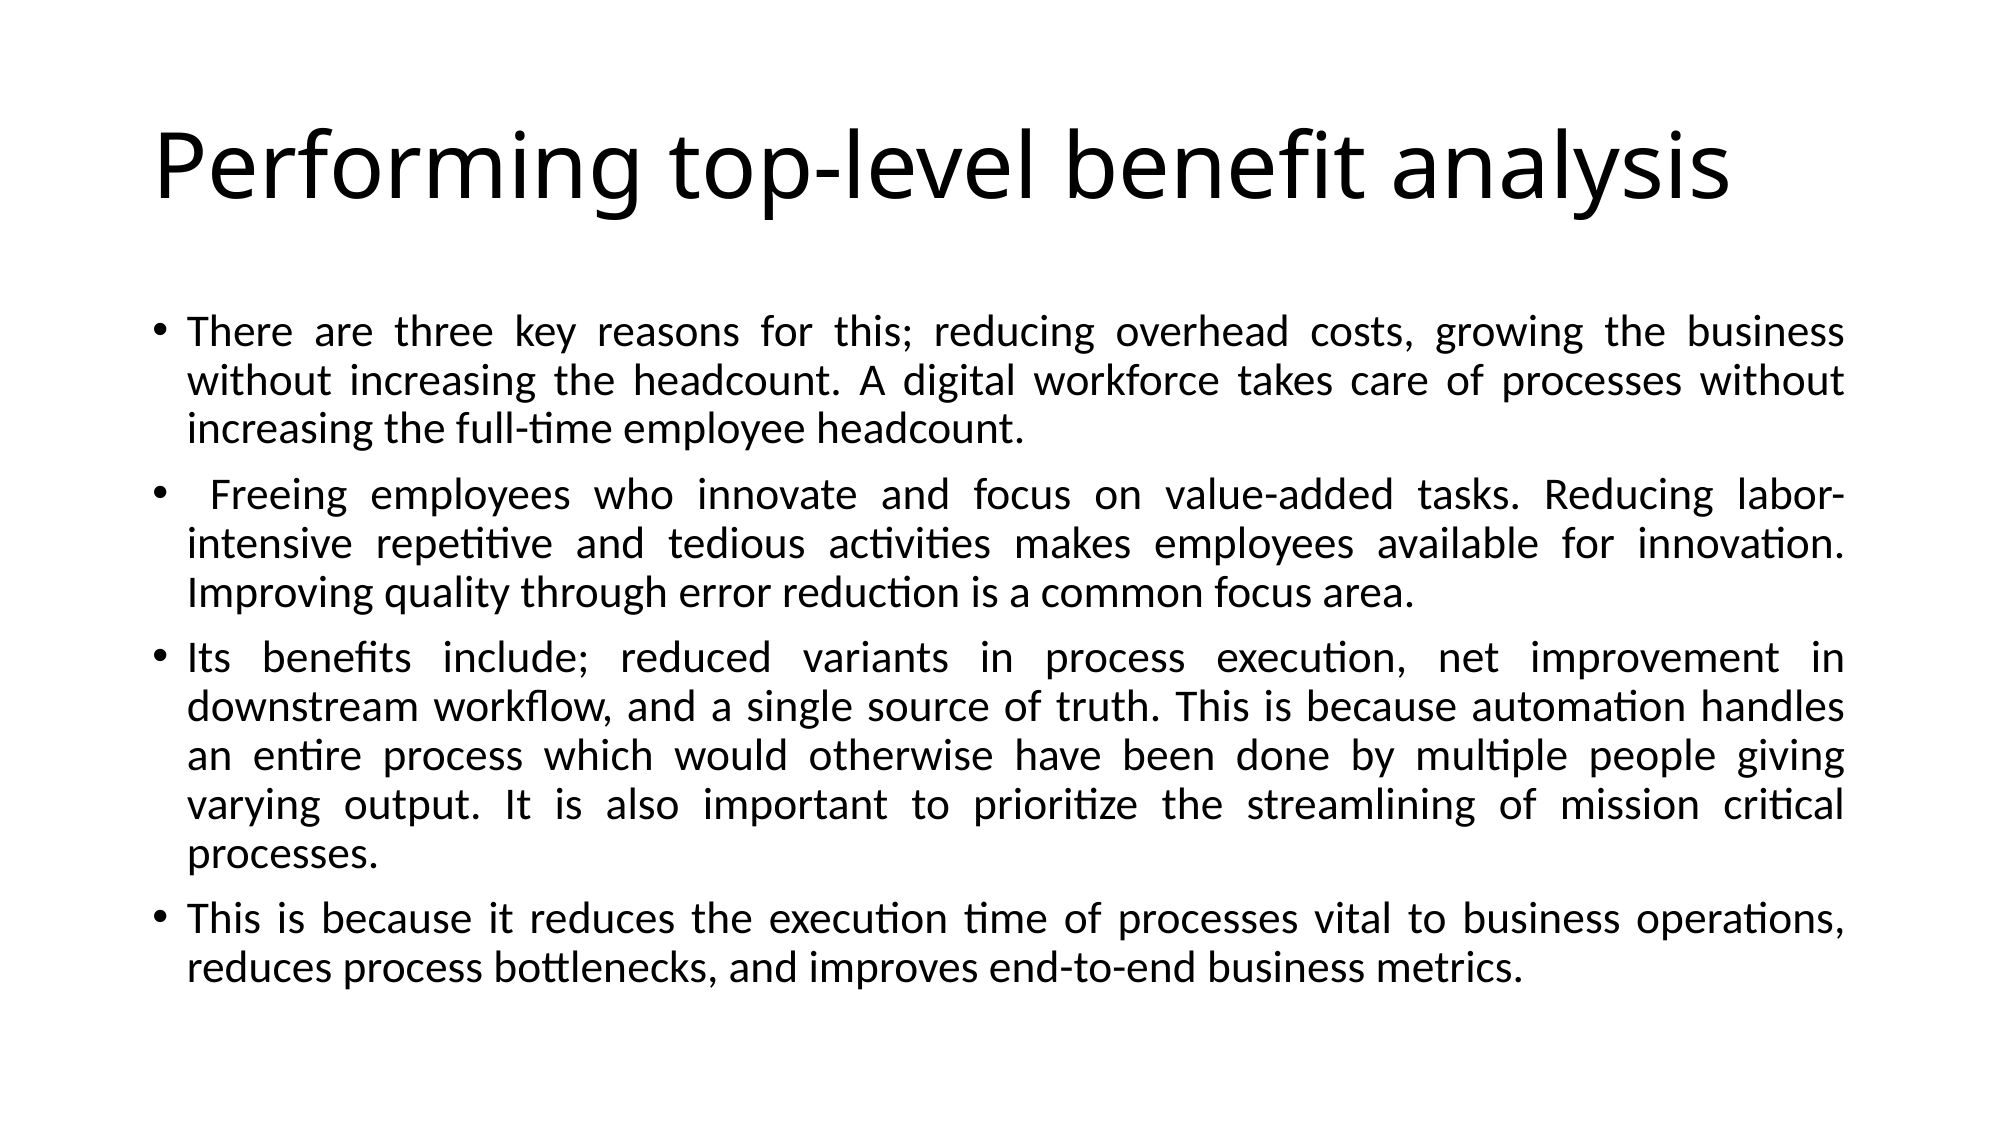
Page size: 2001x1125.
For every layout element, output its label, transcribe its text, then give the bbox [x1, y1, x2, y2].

title Performing top-level benefit analysis [137, 59, 1863, 278]
list There are three key reasons for this; reducing overhead costs, growing the business without increasing the headcount. A digital workforce takes care of processes without increasing the full-time employee headcount. Freeing employees who innovate and focus on value-added tasks. Reducing labor-intensive repetitive and tedious activities makes employees available for innovation. Improving quality through error reduction is a common focus area. Its benefits include; reduced variants in process execution, net improvement in downstream workflow, and a single source of truth. This is because automation handles an entire process which would otherwise have been done by multiple people giving varying output. It is also important to prioritize the streamlining of mission critical processes. This is because it reduces the execution time of processes vital to business operations, reduces process bottlenecks, and improves end-to-end business metrics. [137, 299, 1863, 1014]
